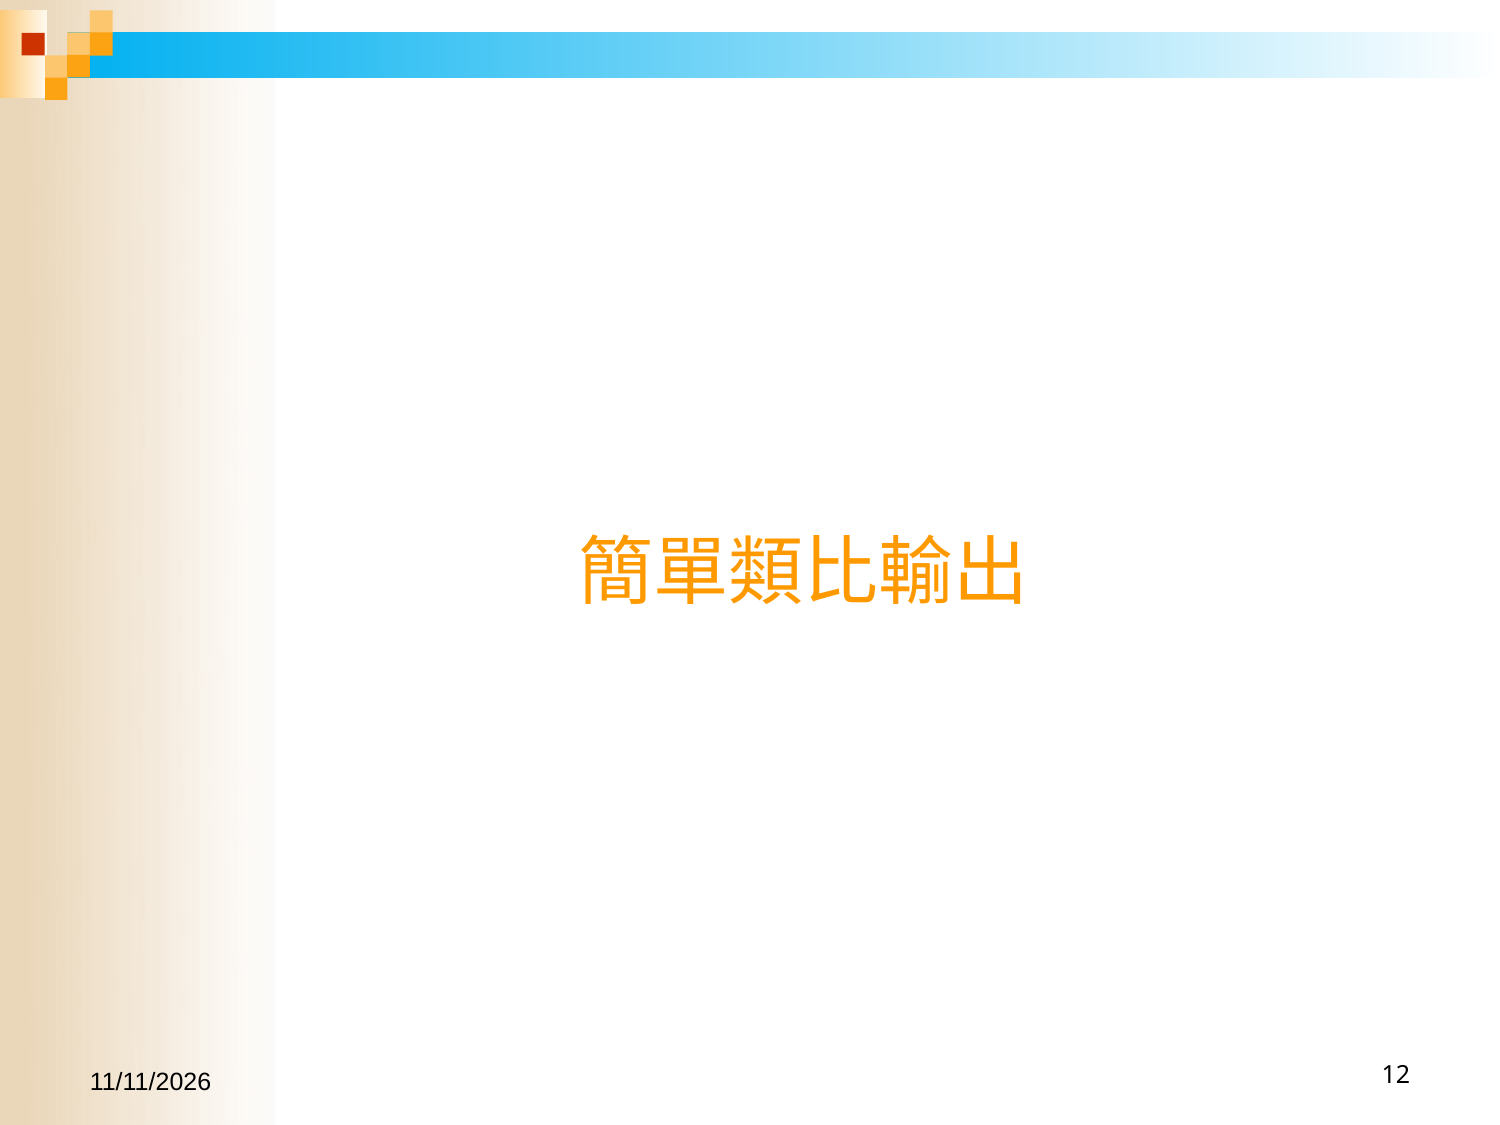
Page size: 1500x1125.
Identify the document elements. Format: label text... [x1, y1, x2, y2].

text_box 2017/1/15 [75, 1024, 425, 1103]
title 簡單類比輸出 [230, 456, 1376, 682]
text_box 12 [1074, 1024, 1425, 1100]
